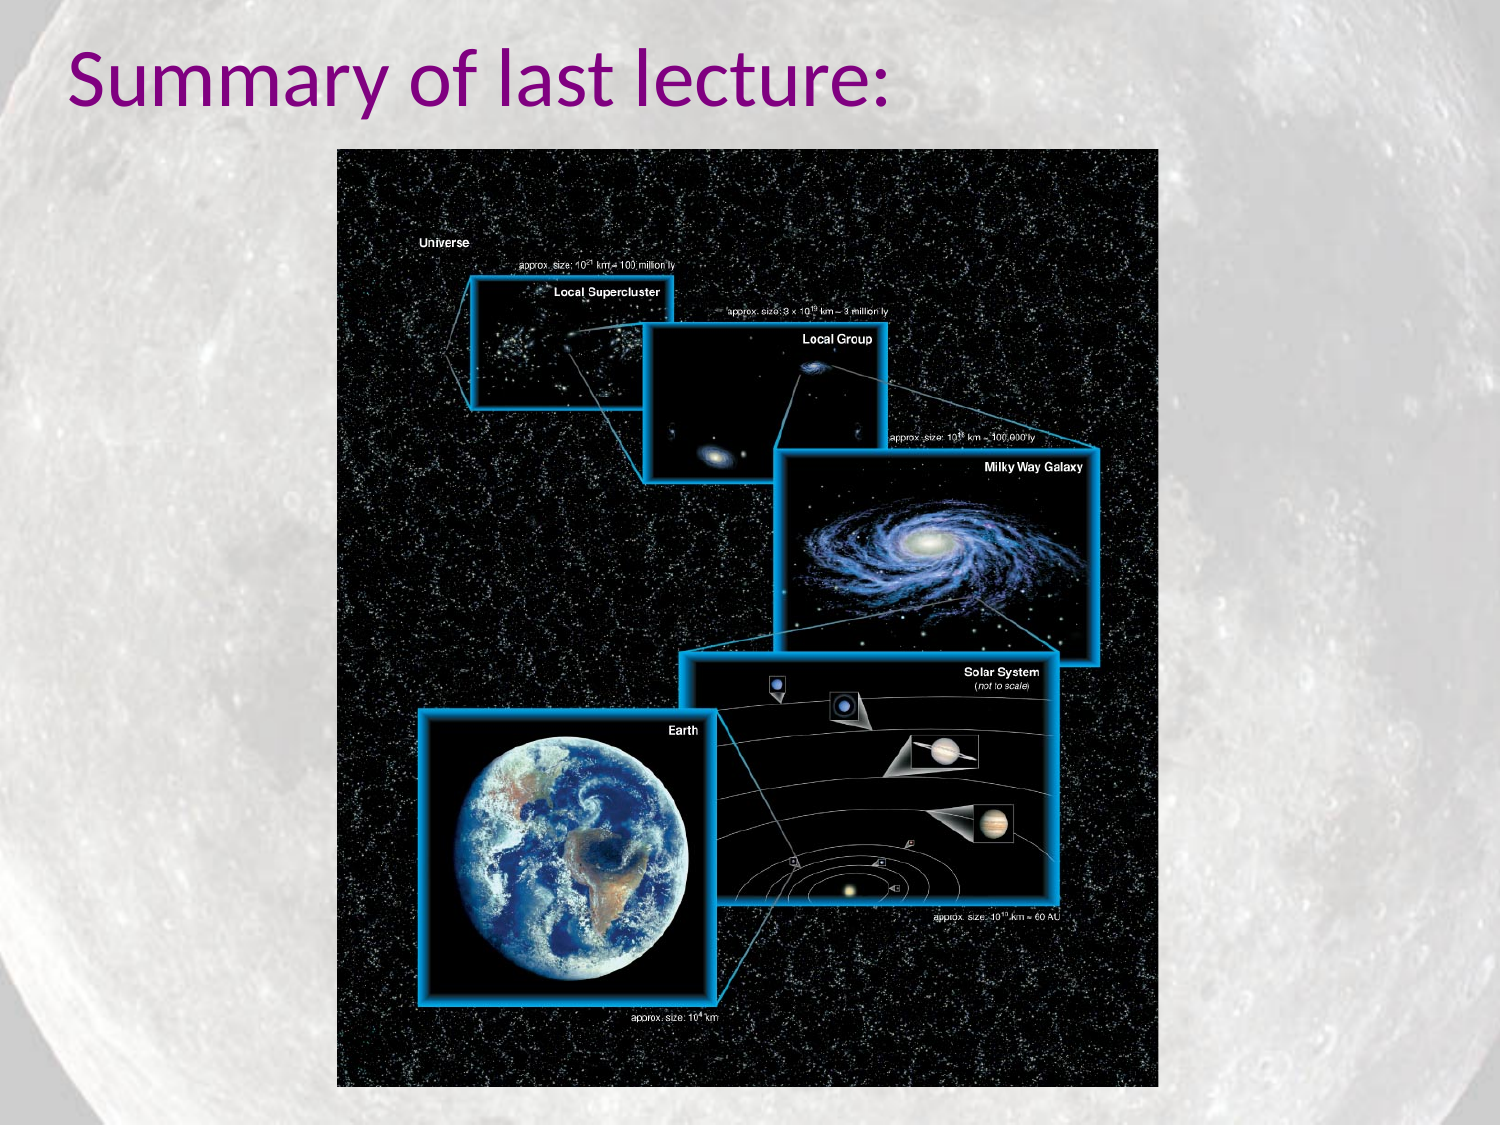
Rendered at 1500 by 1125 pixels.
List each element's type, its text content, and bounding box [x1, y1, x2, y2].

title Summary of last lecture: [53, 42, 1199, 149]
picture [0, 0, 1500, 1125]
